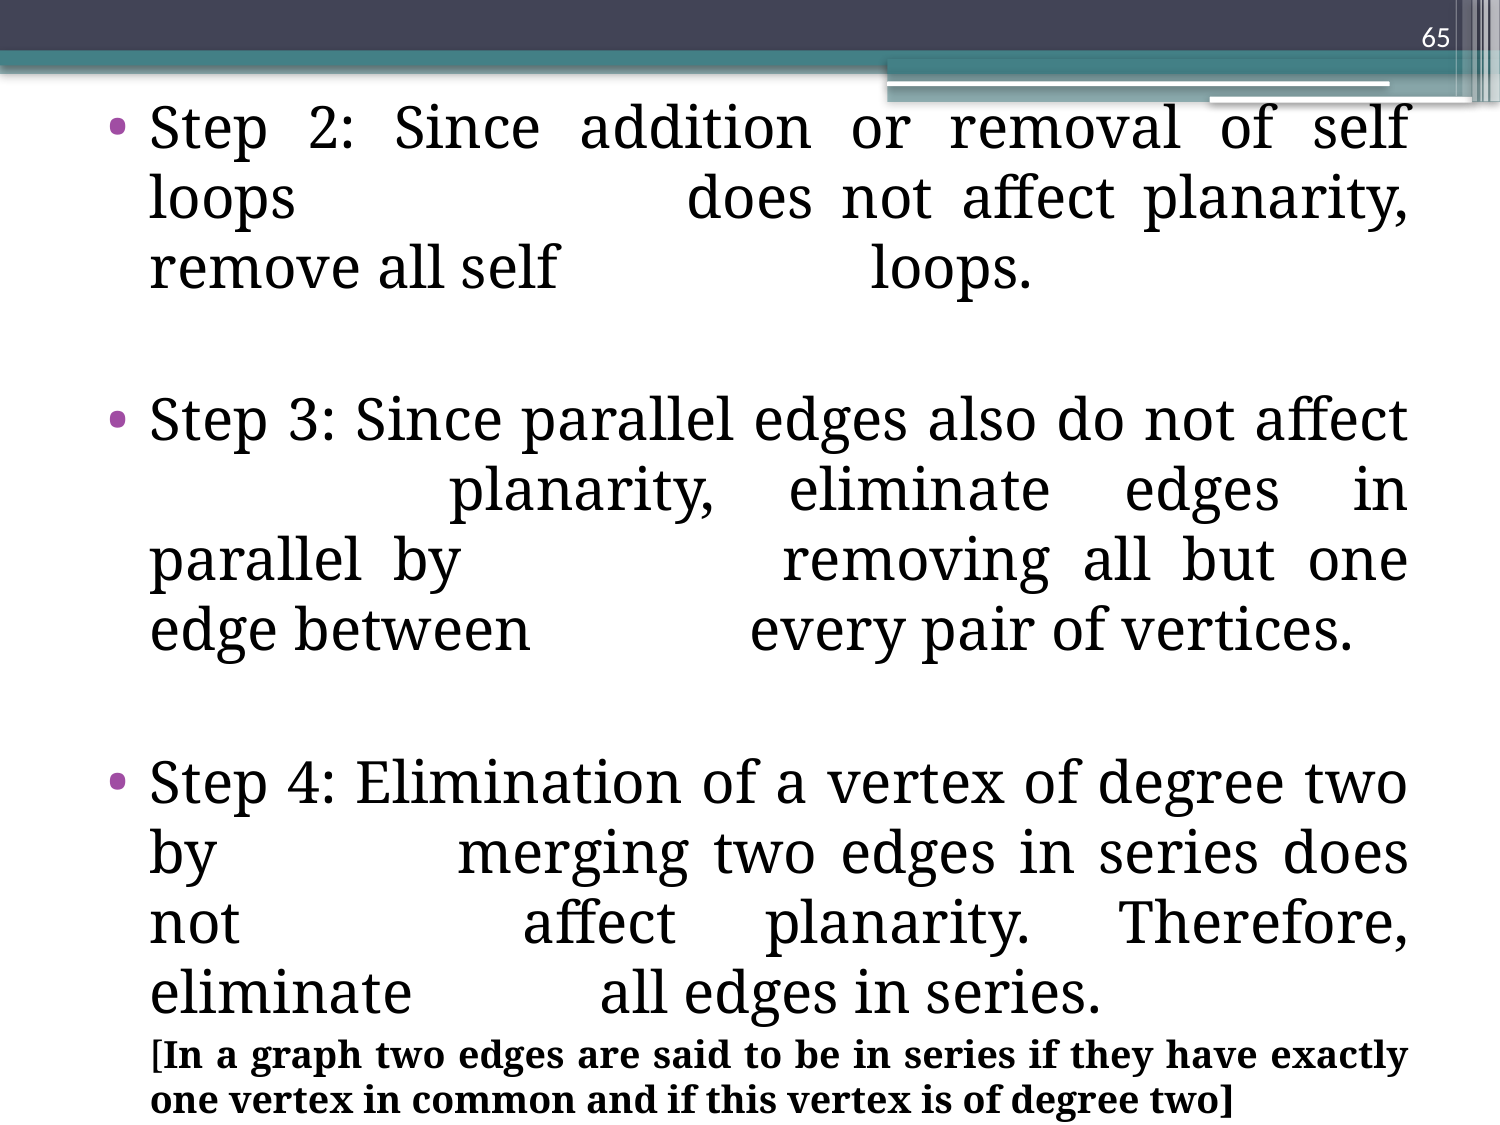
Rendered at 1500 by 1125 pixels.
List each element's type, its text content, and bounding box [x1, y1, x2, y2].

slide_number 65 [1340, 0, 1466, 61]
list Step 2: Since addition or removal of self loops does not affect planarity, remove all self loops. Step 3: Since parallel edges also do not affect planarity, eliminate edges in parallel by removing all but one edge between every pair of vertices. Step 4: Elimination of a vertex of degree two by merging two edges in series does not affect planarity. Therefore, eliminate all edges in series. [In a graph two edges are said to be in series if they have exactly one vertex in common and if this vertex is of degree two] [75, 82, 1425, 1038]
